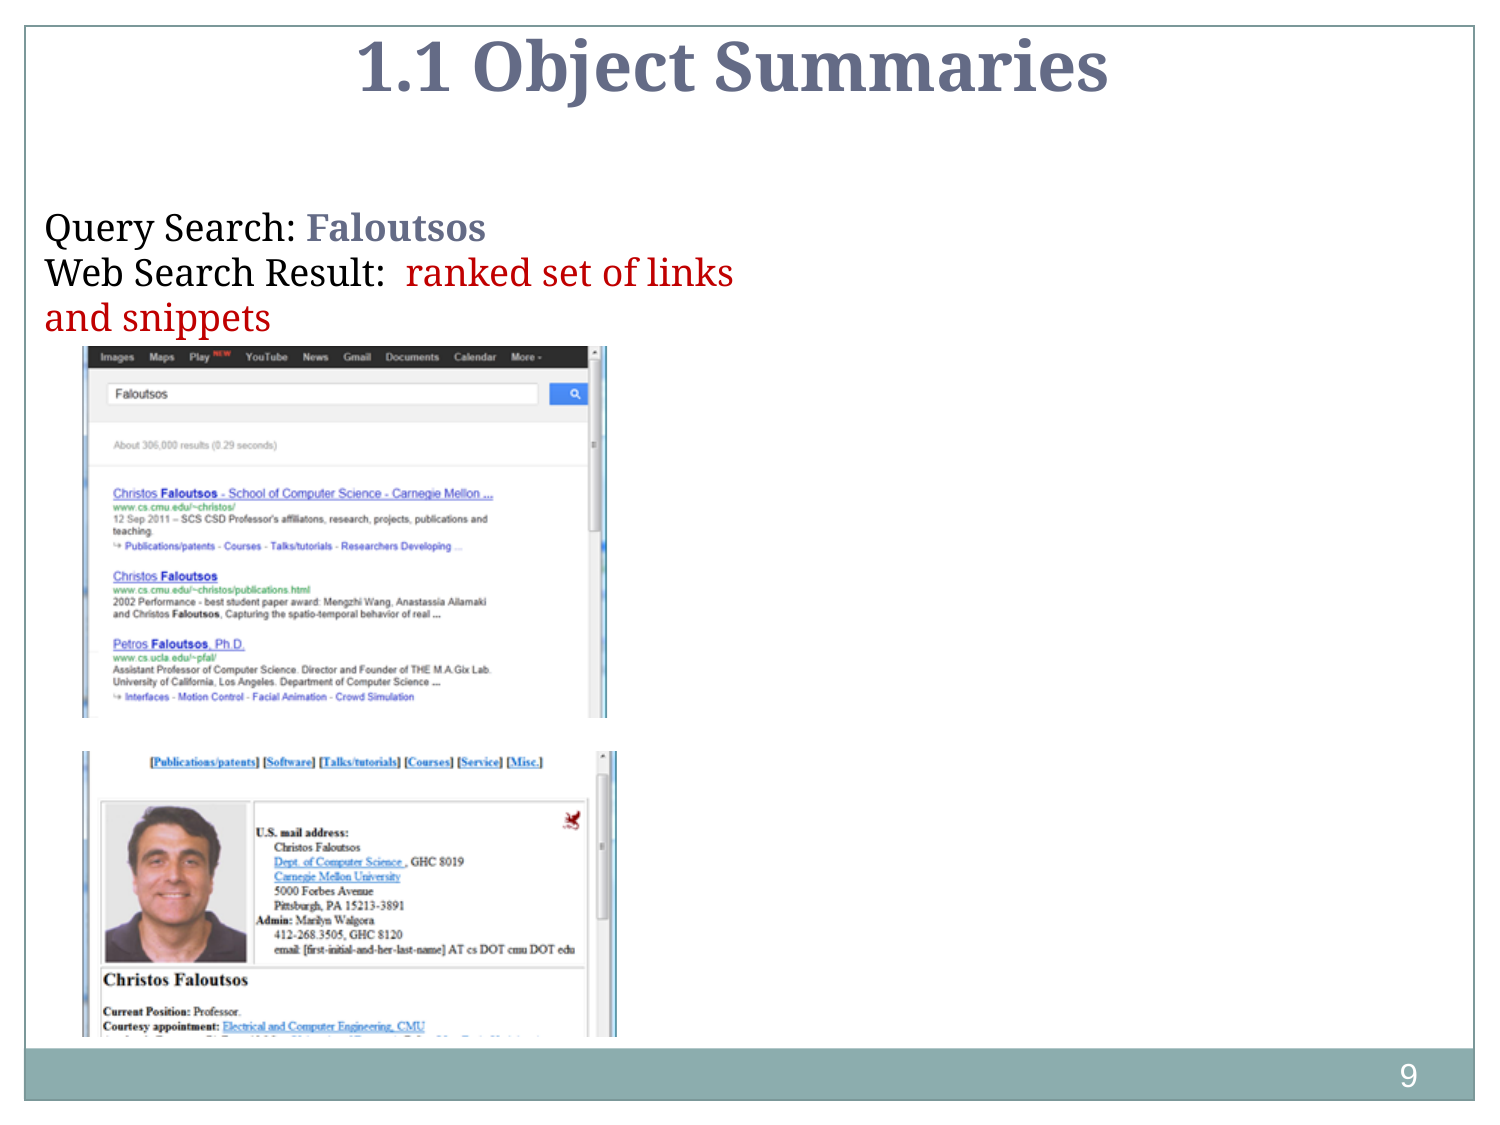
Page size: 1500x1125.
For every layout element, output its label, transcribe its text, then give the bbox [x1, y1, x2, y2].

slide_number 9 [1358, 1037, 1459, 1110]
picture [81, 751, 621, 1037]
text_box 1.1 Object Summaries [41, 83, 1442, 185]
picture [81, 346, 614, 718]
text_box Query Search: Faloutsos Web Search Result: ranked set of links and snippets [29, 196, 786, 347]
